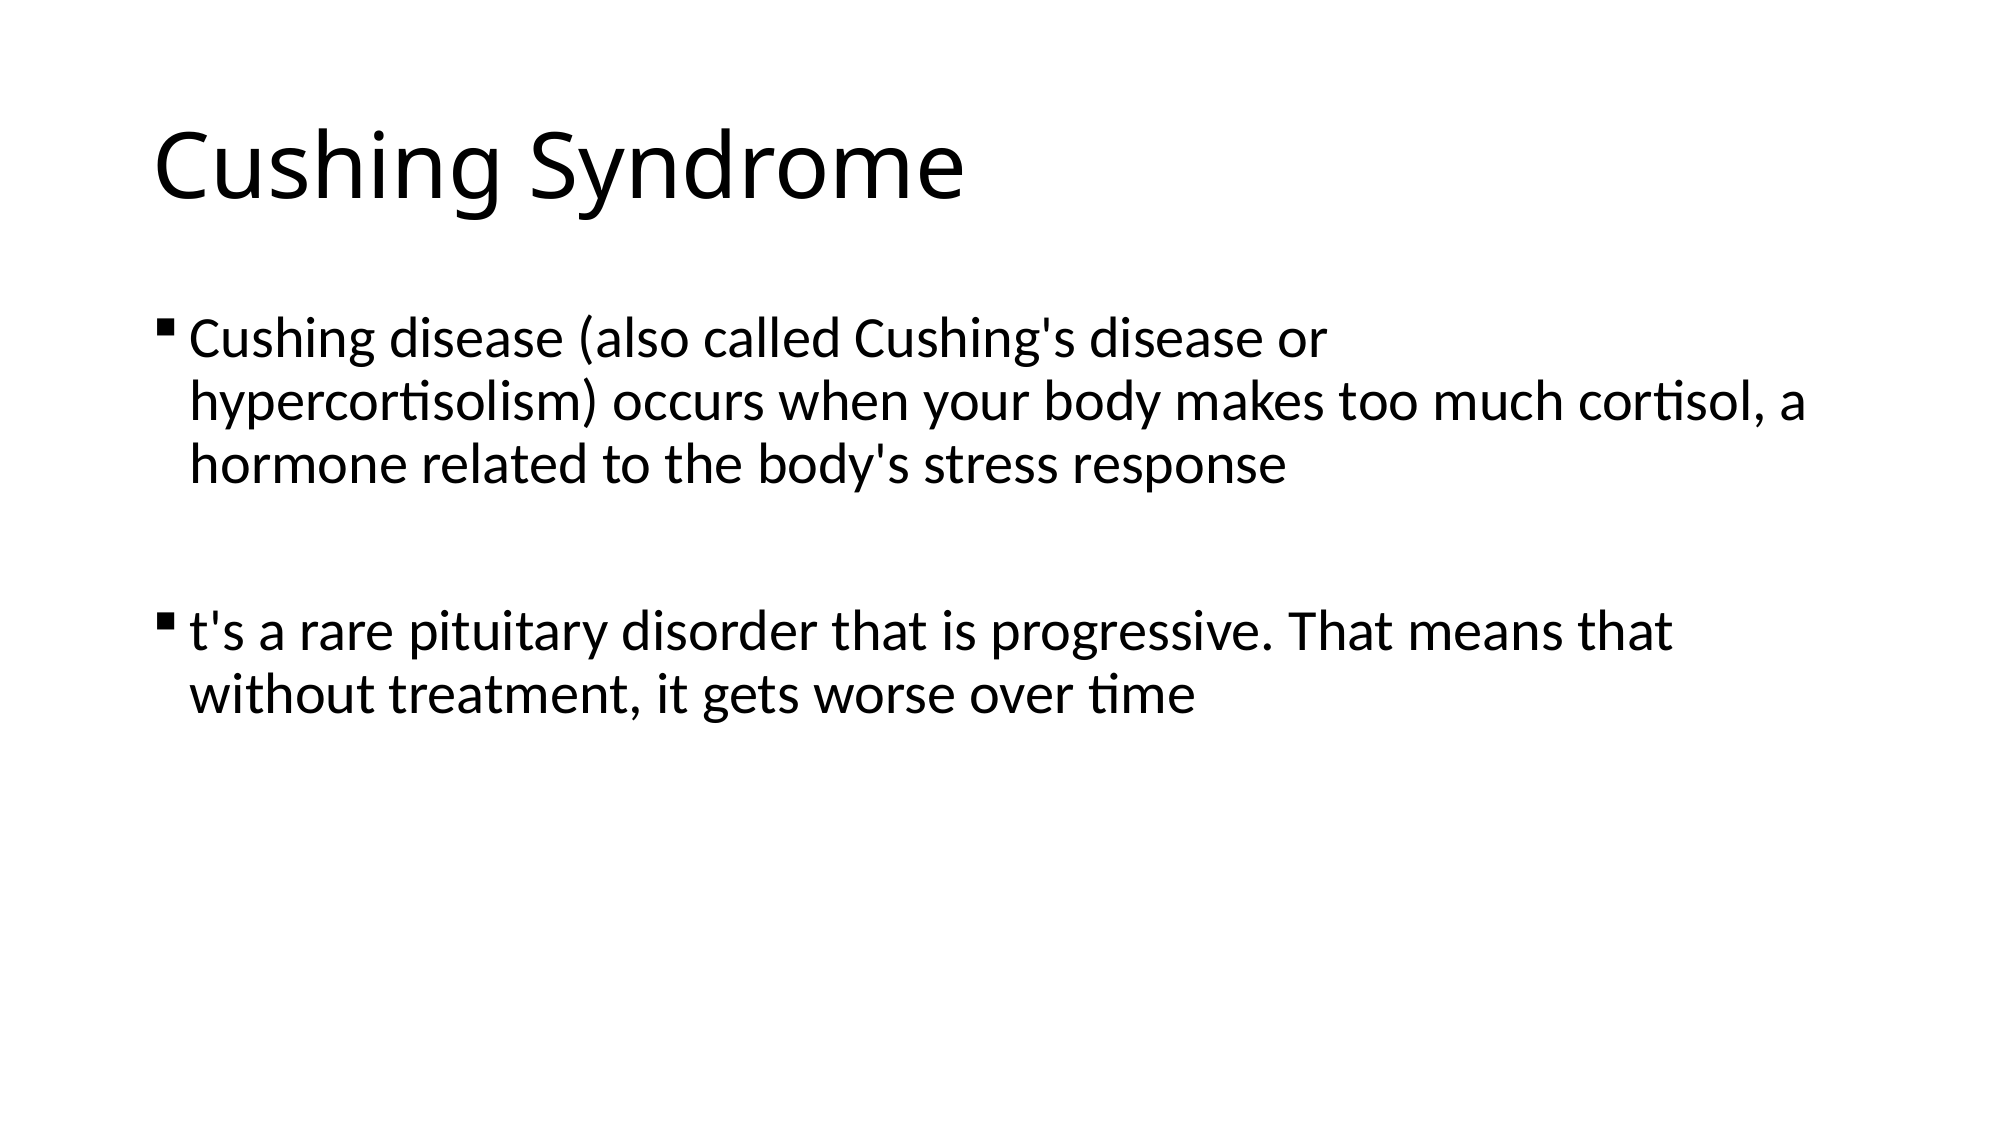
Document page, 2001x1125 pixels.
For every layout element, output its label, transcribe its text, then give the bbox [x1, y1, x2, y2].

list Cushing disease (also called Cushing's disease or hypercortisolism) occurs when your body makes too much cortisol, a hormone related to the body's stress response t's a rare pituitary disorder that is progressive. That means that without treatment, it gets worse over time [137, 299, 1863, 1014]
title Cushing Syndrome [137, 59, 1863, 278]
